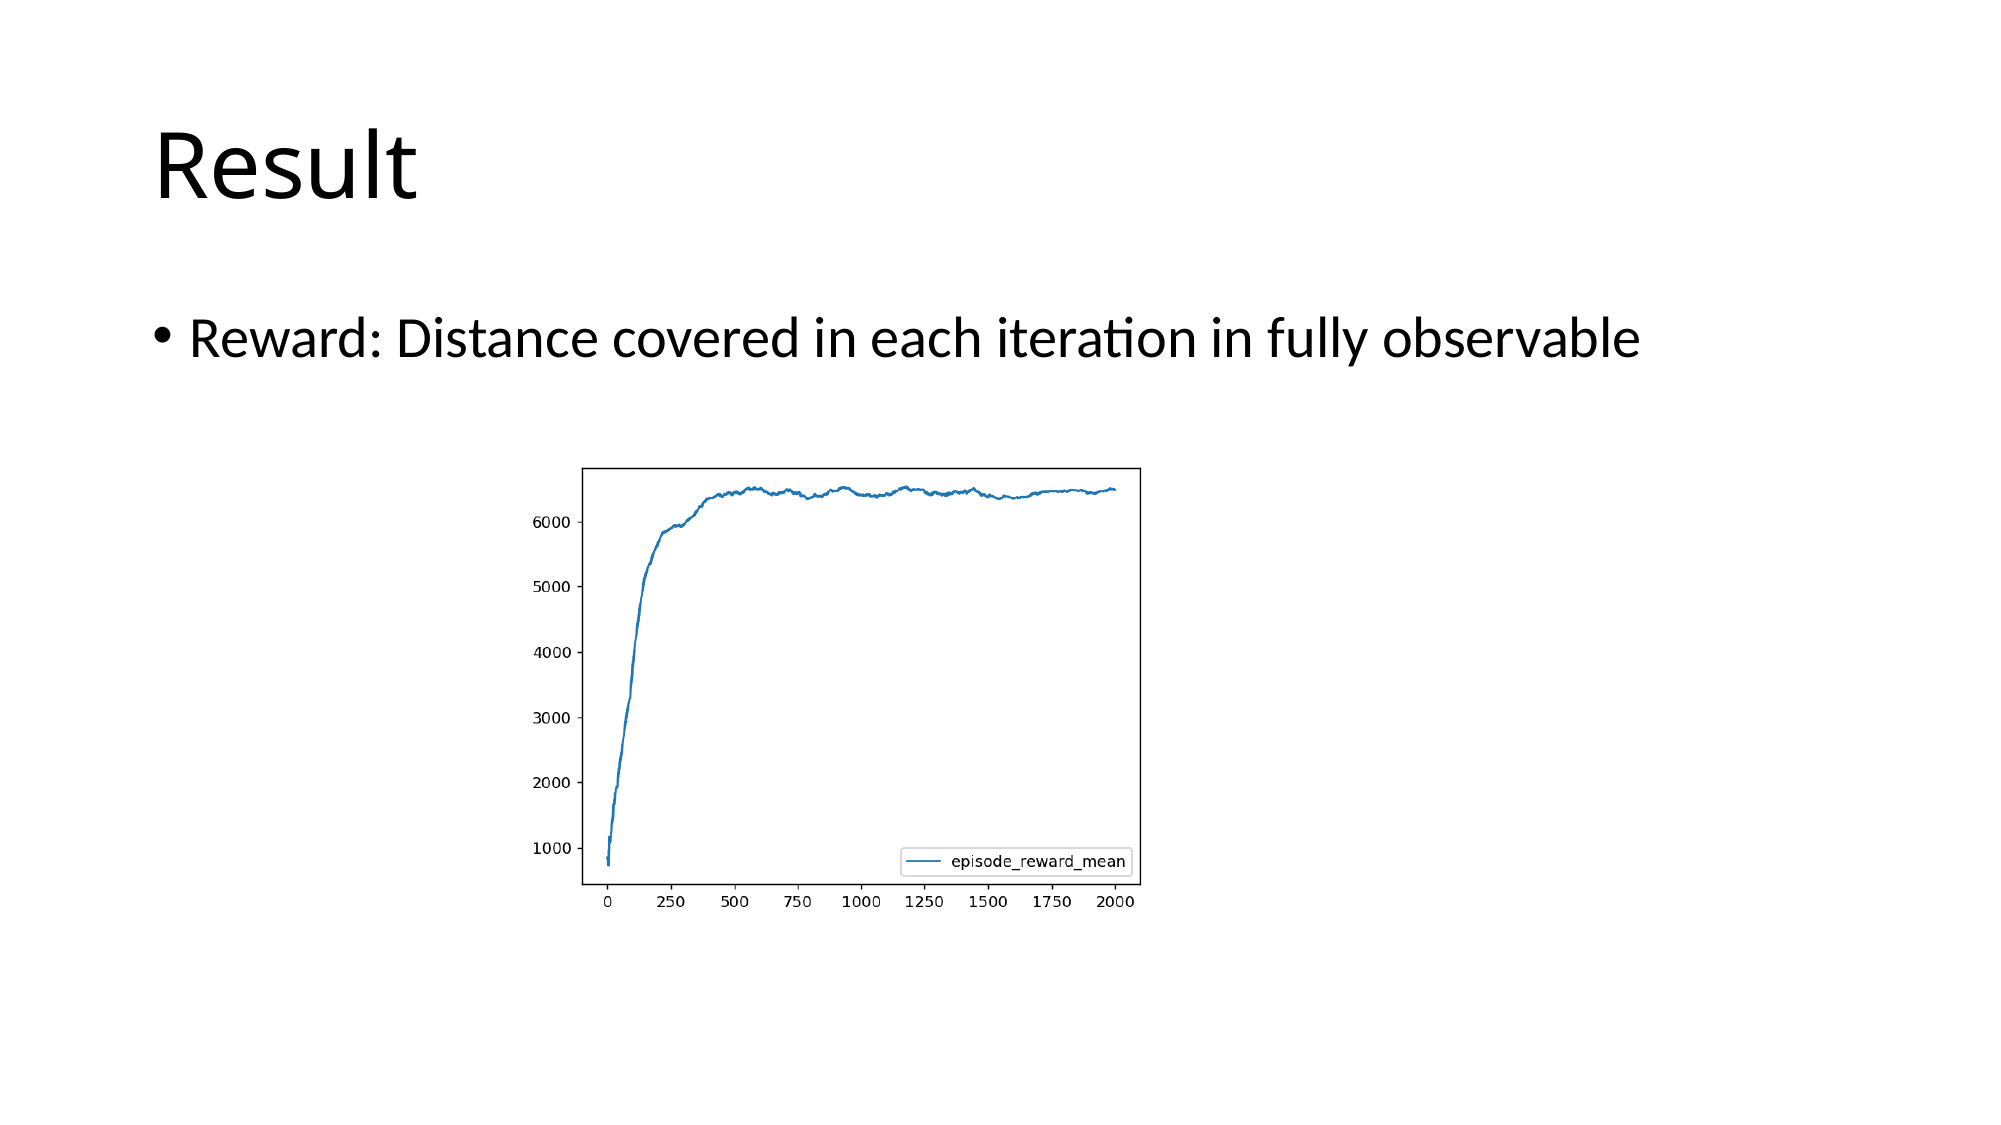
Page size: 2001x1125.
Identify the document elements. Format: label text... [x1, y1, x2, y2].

picture [492, 457, 1186, 931]
list Reward: Distance covered in each iteration in fully observable [137, 299, 1863, 1014]
title Result [137, 59, 1863, 278]
